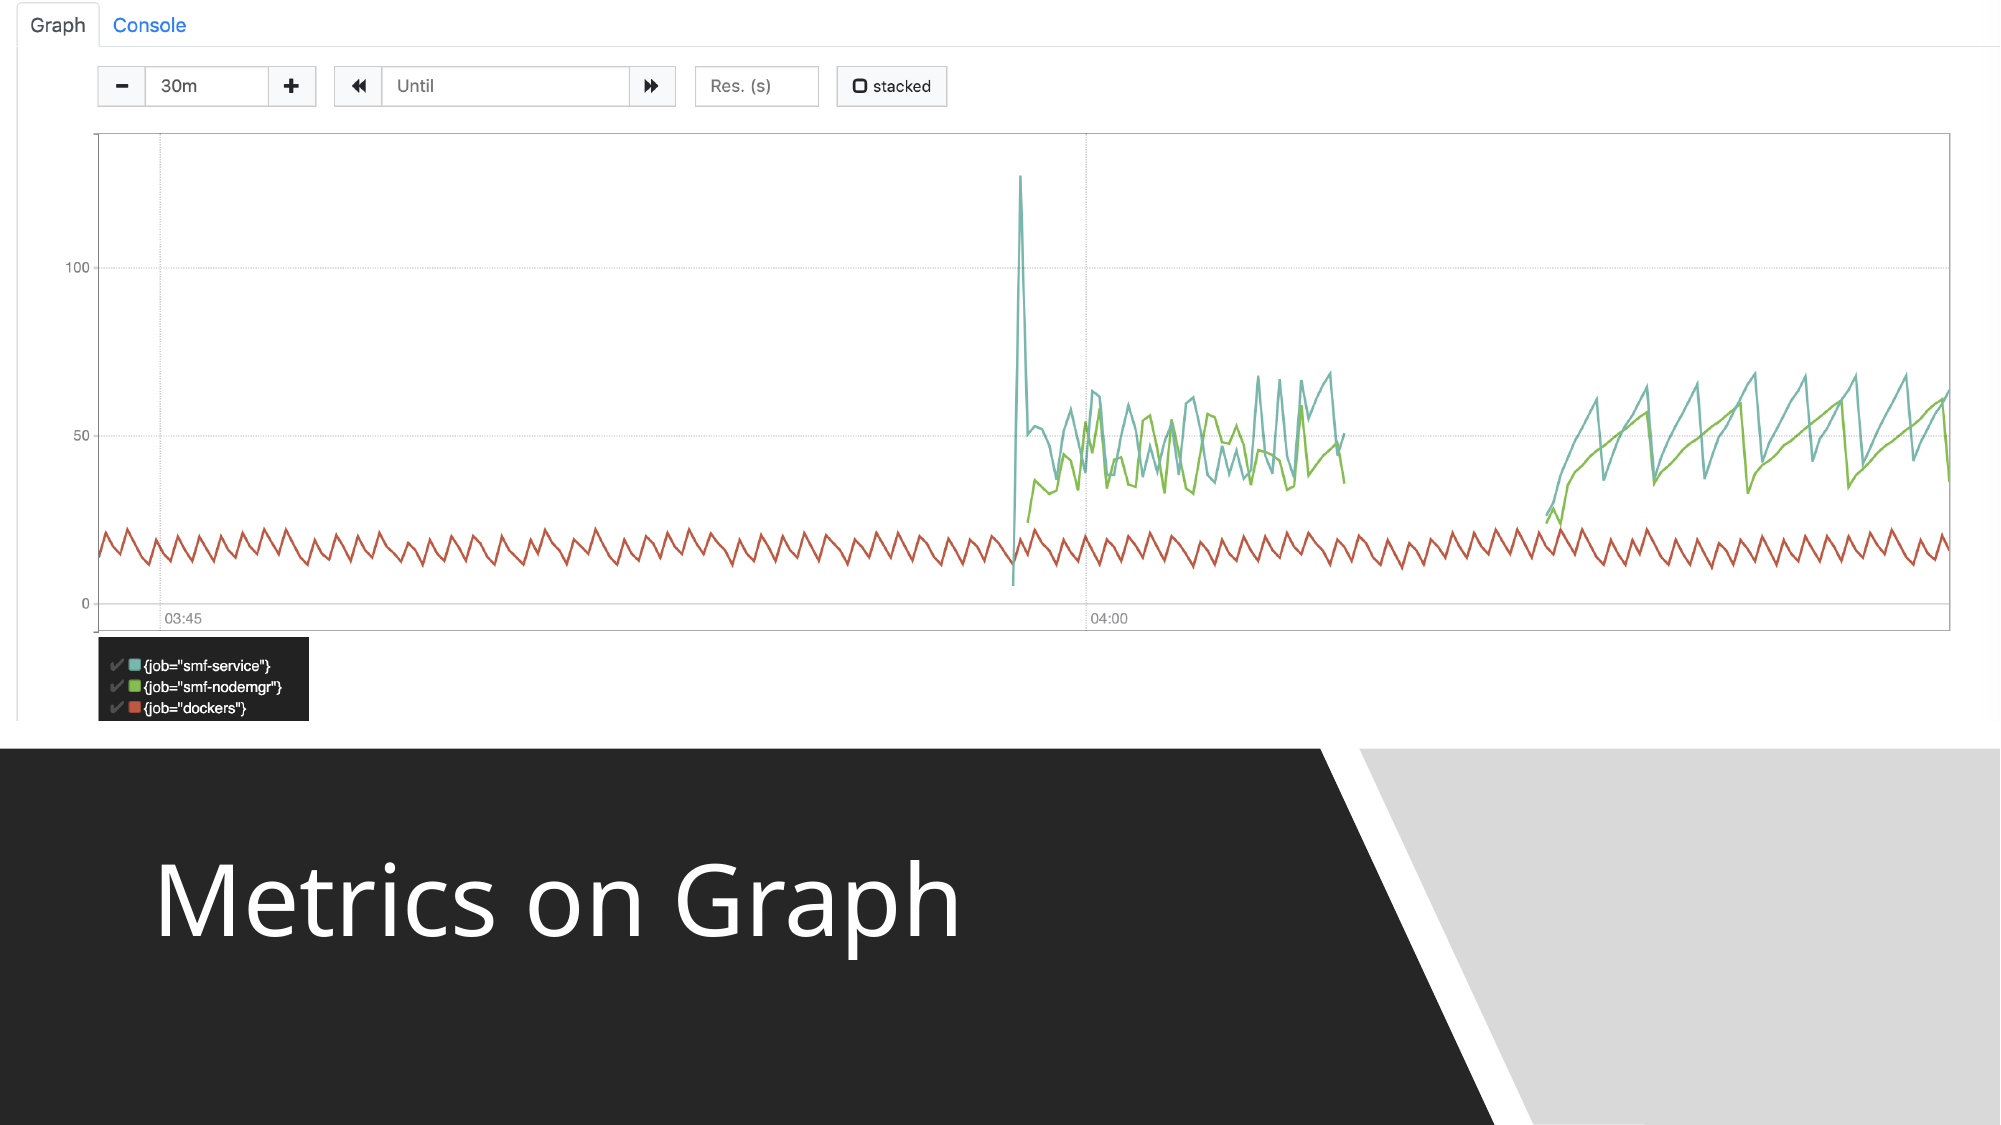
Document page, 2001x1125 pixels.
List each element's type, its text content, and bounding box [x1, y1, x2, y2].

text_box [0, 747, 1496, 1125]
title Metrics on Graph [138, 796, 1284, 966]
text_box [1357, 747, 2000, 1125]
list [0, 0, 2000, 721]
